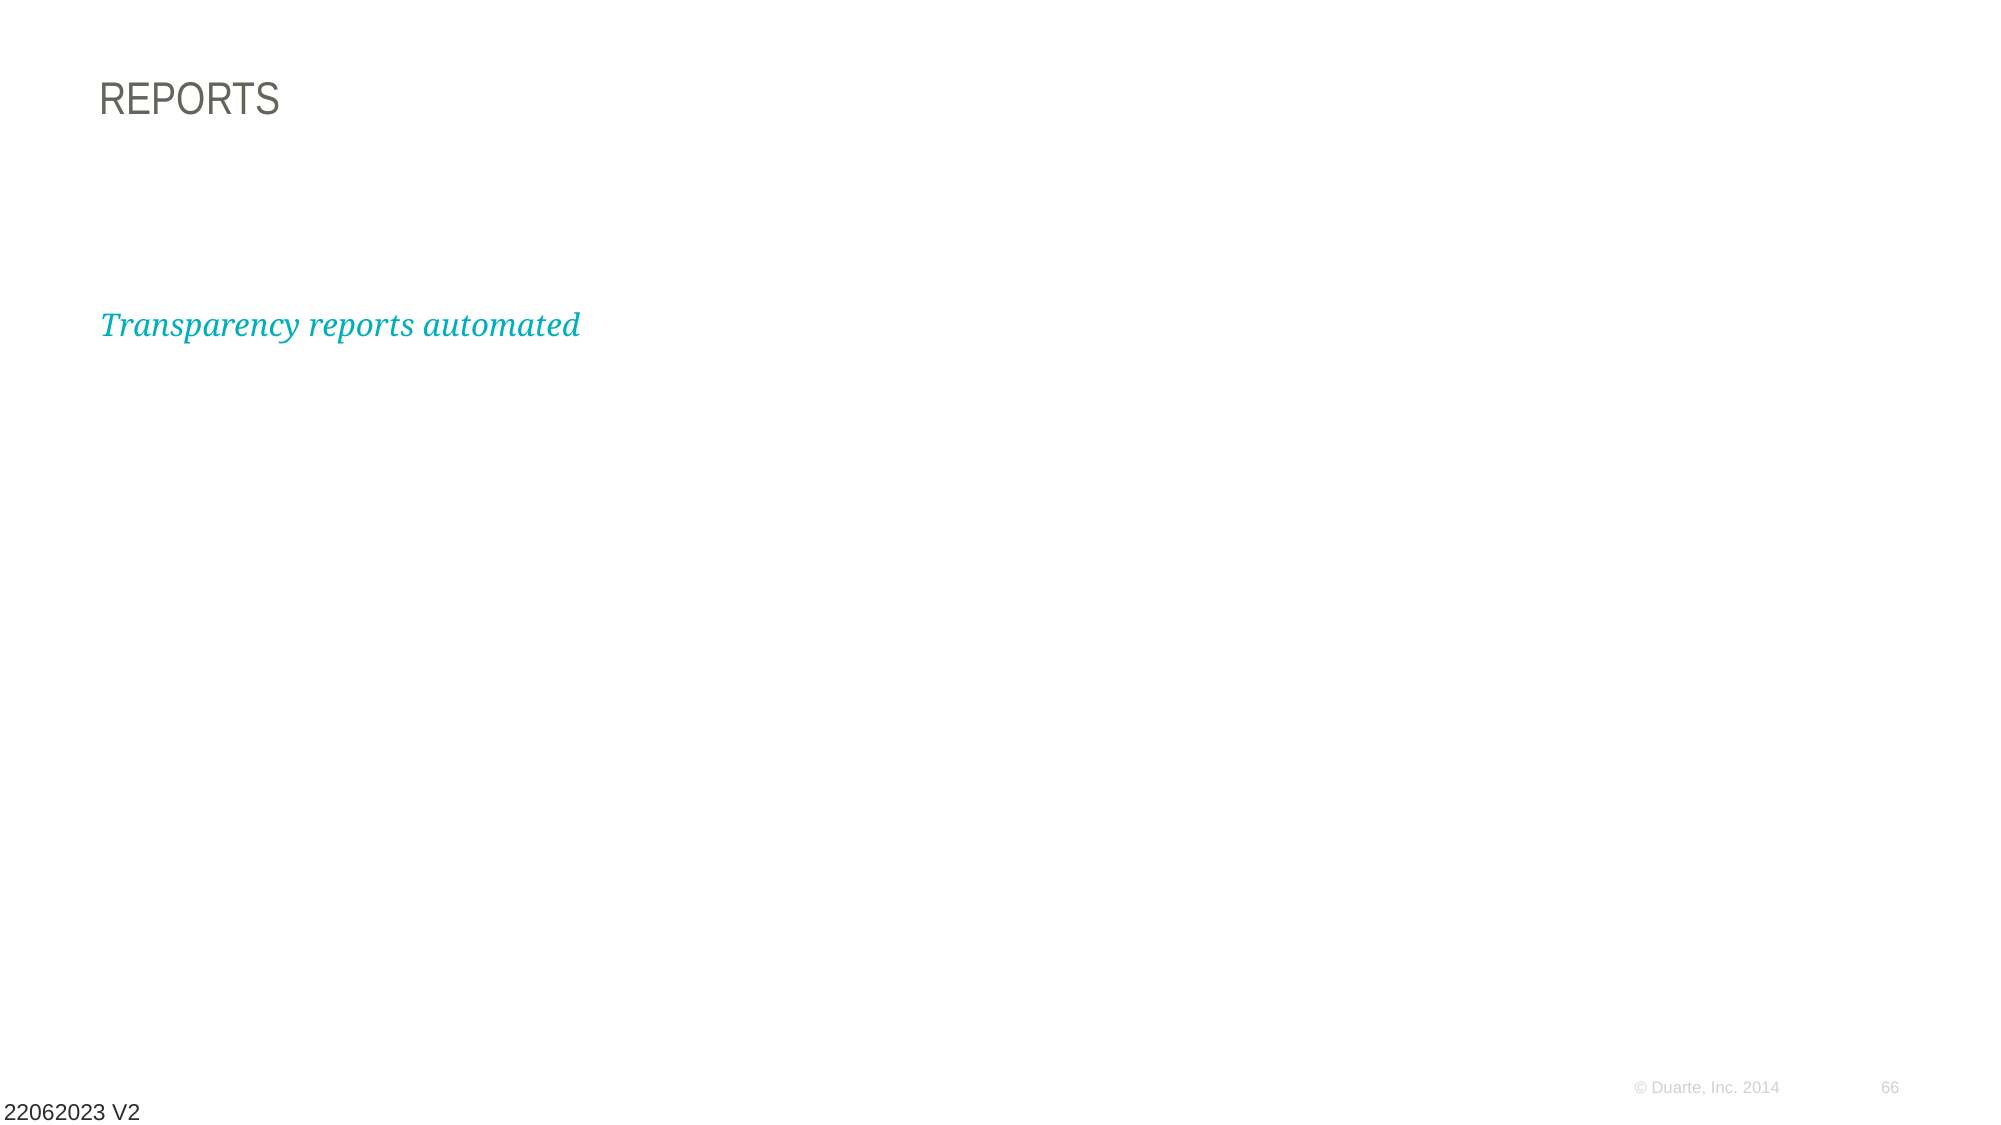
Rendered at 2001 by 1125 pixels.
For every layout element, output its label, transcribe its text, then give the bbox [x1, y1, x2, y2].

title REports [100, 75, 1900, 162]
list Transparency reports automated [100, 297, 984, 1050]
